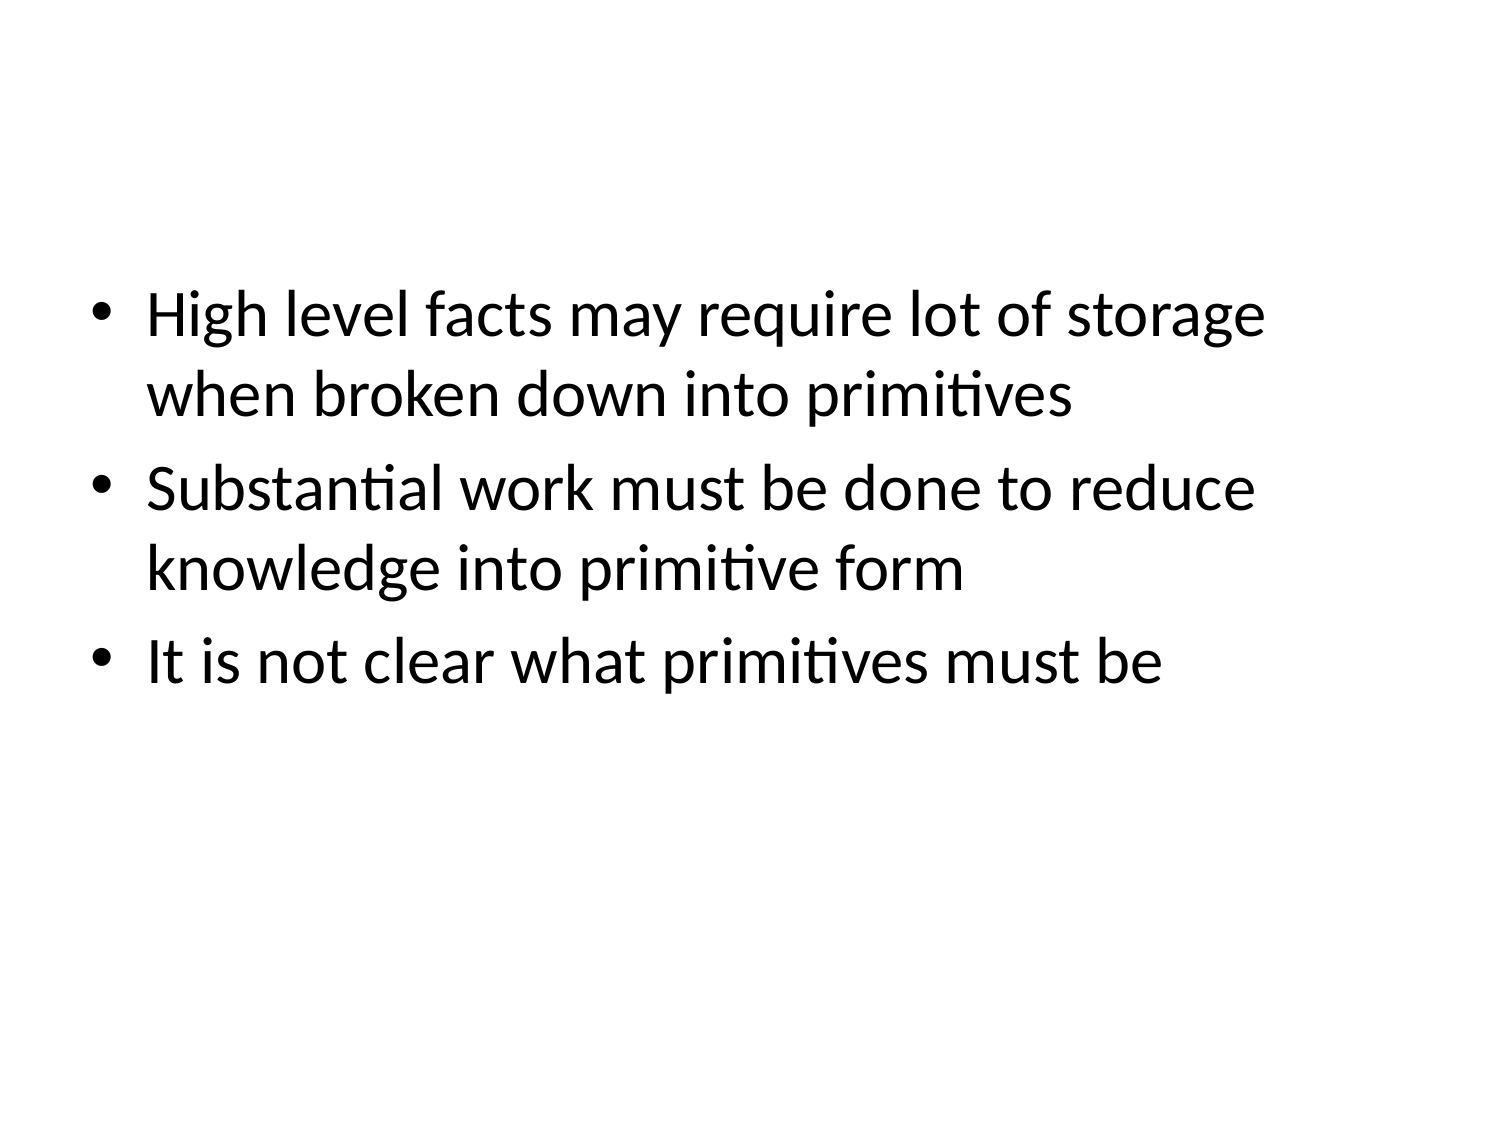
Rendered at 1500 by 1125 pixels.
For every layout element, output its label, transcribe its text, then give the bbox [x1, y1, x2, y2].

list High level facts may require lot of storage when broken down into primitives Substantial work must be done to reduce knowledge into primitive form It is not clear what primitives must be [75, 262, 1425, 1005]
